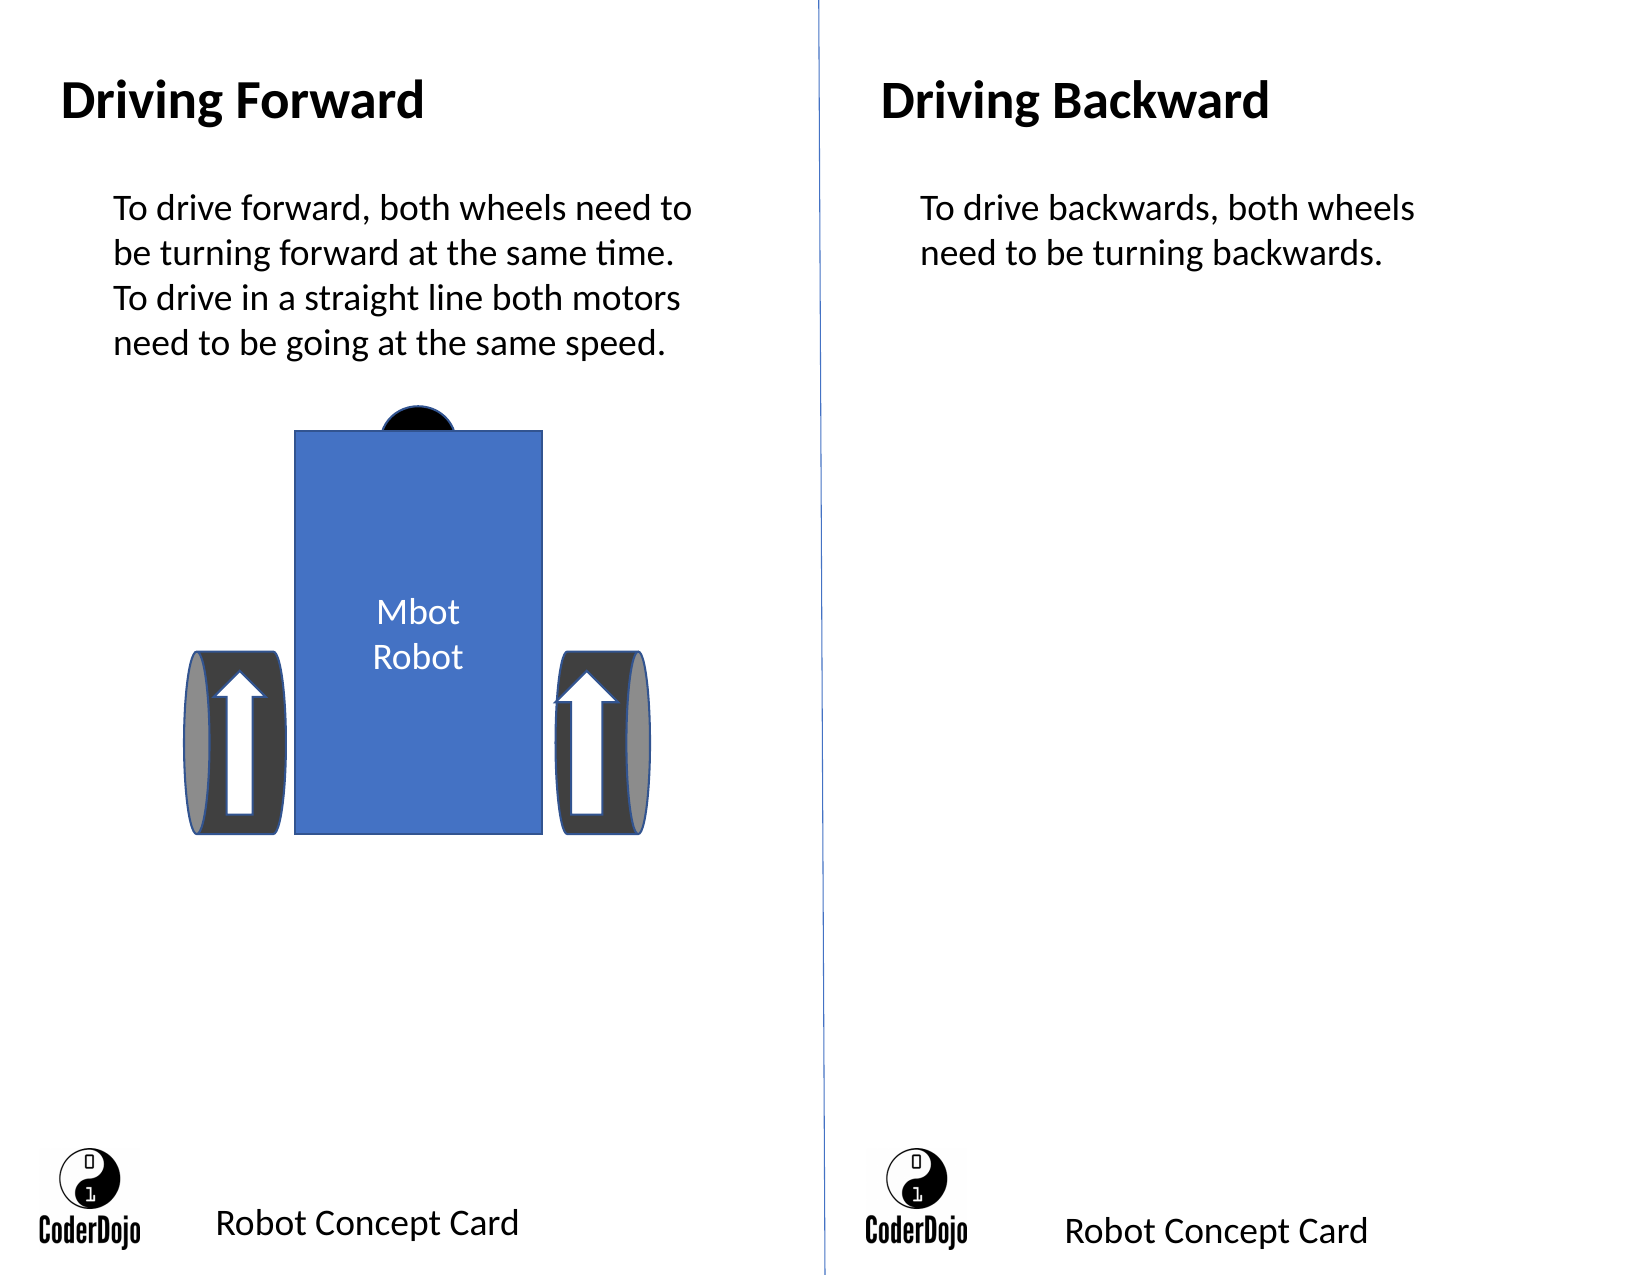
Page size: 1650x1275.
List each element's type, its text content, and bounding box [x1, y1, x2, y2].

list Driving Backward [865, 64, 1564, 138]
text_box [381, 405, 455, 430]
text_box [552, 669, 621, 816]
text_box To drive forward, both wheels need to be turning forward at the same time. To drive in a straight line both motors need to be going at the same speed. [98, 175, 721, 371]
picture [866, 1148, 967, 1250]
picture [39, 1148, 140, 1250]
text_box [554, 650, 652, 836]
text_box To drive backwards, both wheels need to be turning backwards. [905, 175, 1451, 281]
text_box Mbot Robot [294, 430, 543, 835]
text_box [211, 669, 269, 816]
text_box [182, 650, 287, 836]
list Driving Forward [45, 58, 744, 138]
